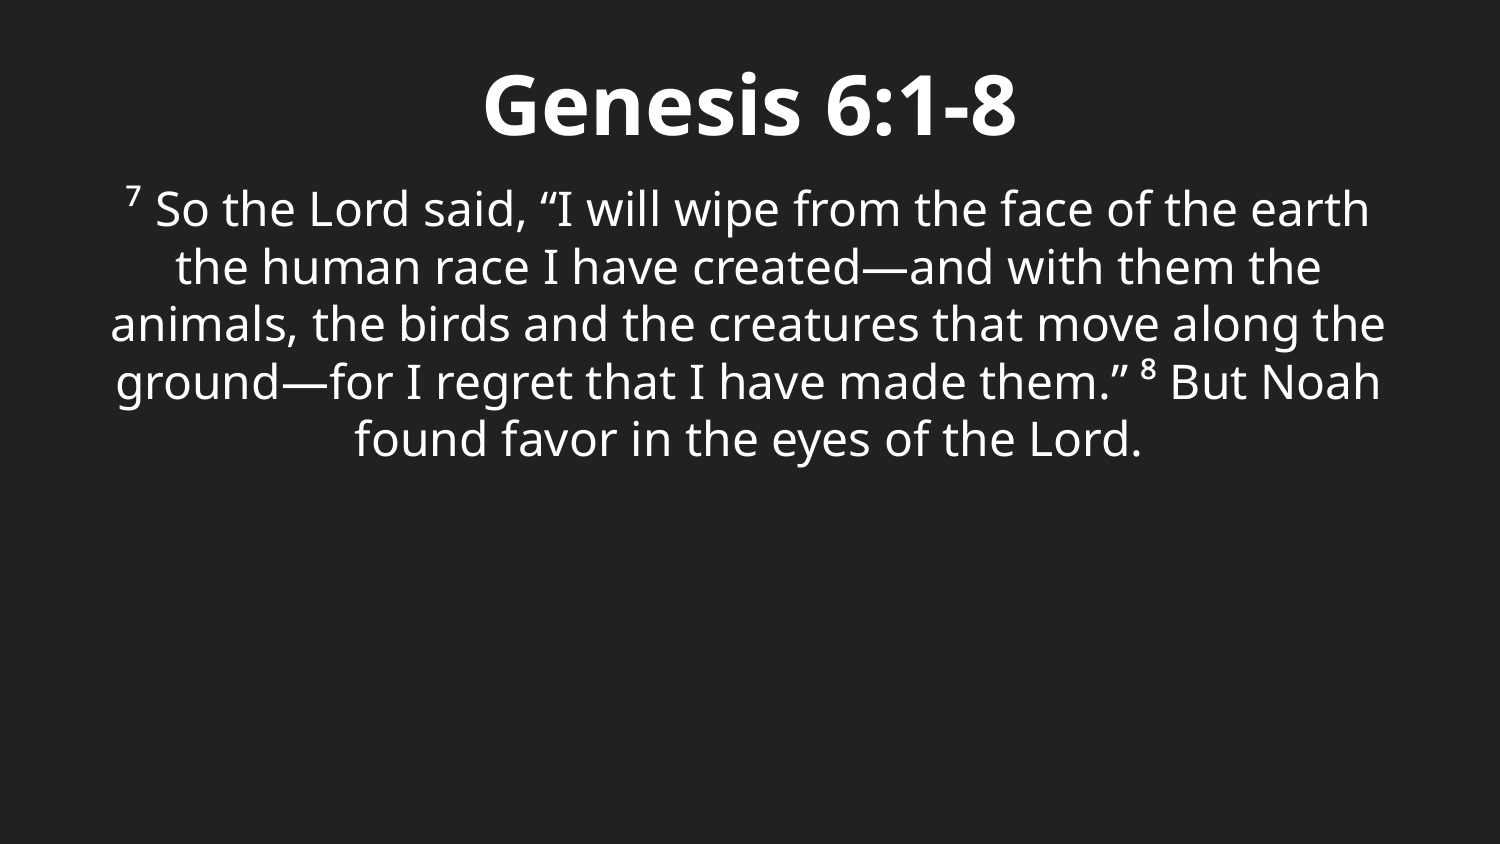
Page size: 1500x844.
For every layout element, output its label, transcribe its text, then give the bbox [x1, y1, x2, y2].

text_box ⁷ So the Lord said, “I will wipe from the face of the earth the human race I have created—and with them the animals, the birds and the creatures that move along the ground—for I regret that I have made them.” ⁸ But Noah found favor in the eyes of the Lord. [74, 171, 1425, 474]
text_box Genesis 6:1-8 [74, 45, 1425, 160]
